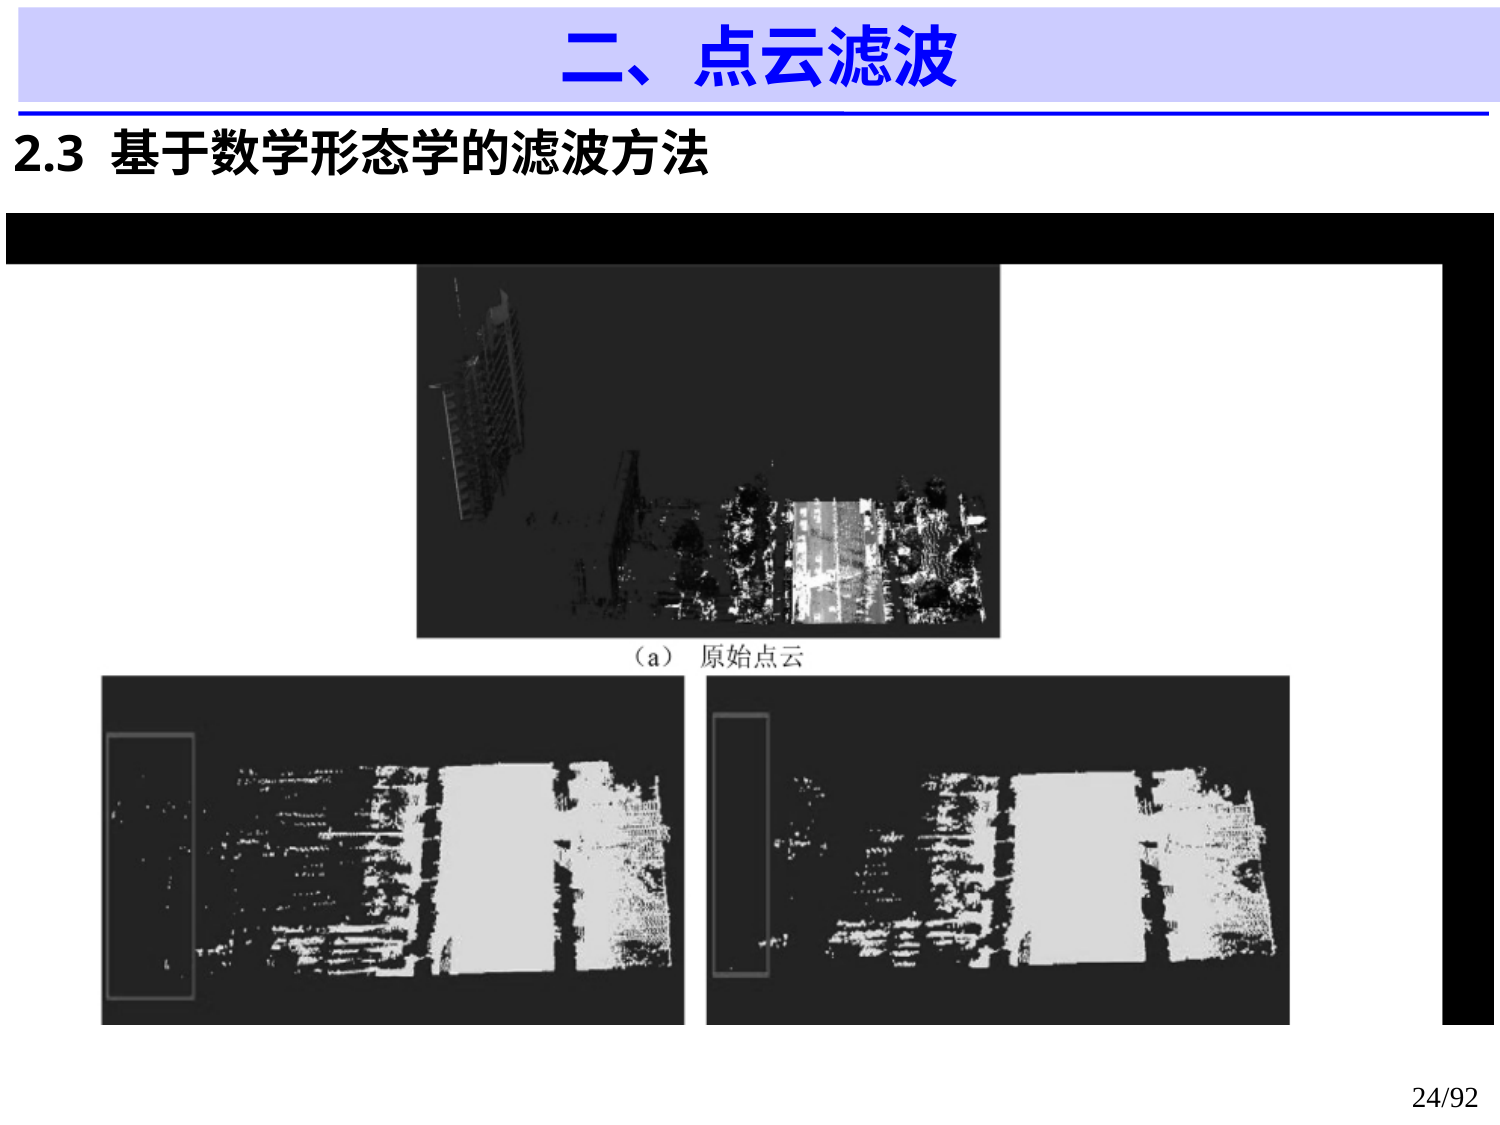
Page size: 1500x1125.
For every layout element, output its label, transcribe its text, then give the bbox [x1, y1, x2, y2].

text_box 2.3 基于数学形态学的滤波方法 [0, 113, 1459, 189]
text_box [18, 7, 1500, 114]
slide_number 24/92 [1181, 1070, 1495, 1118]
picture [6, 213, 1494, 1025]
